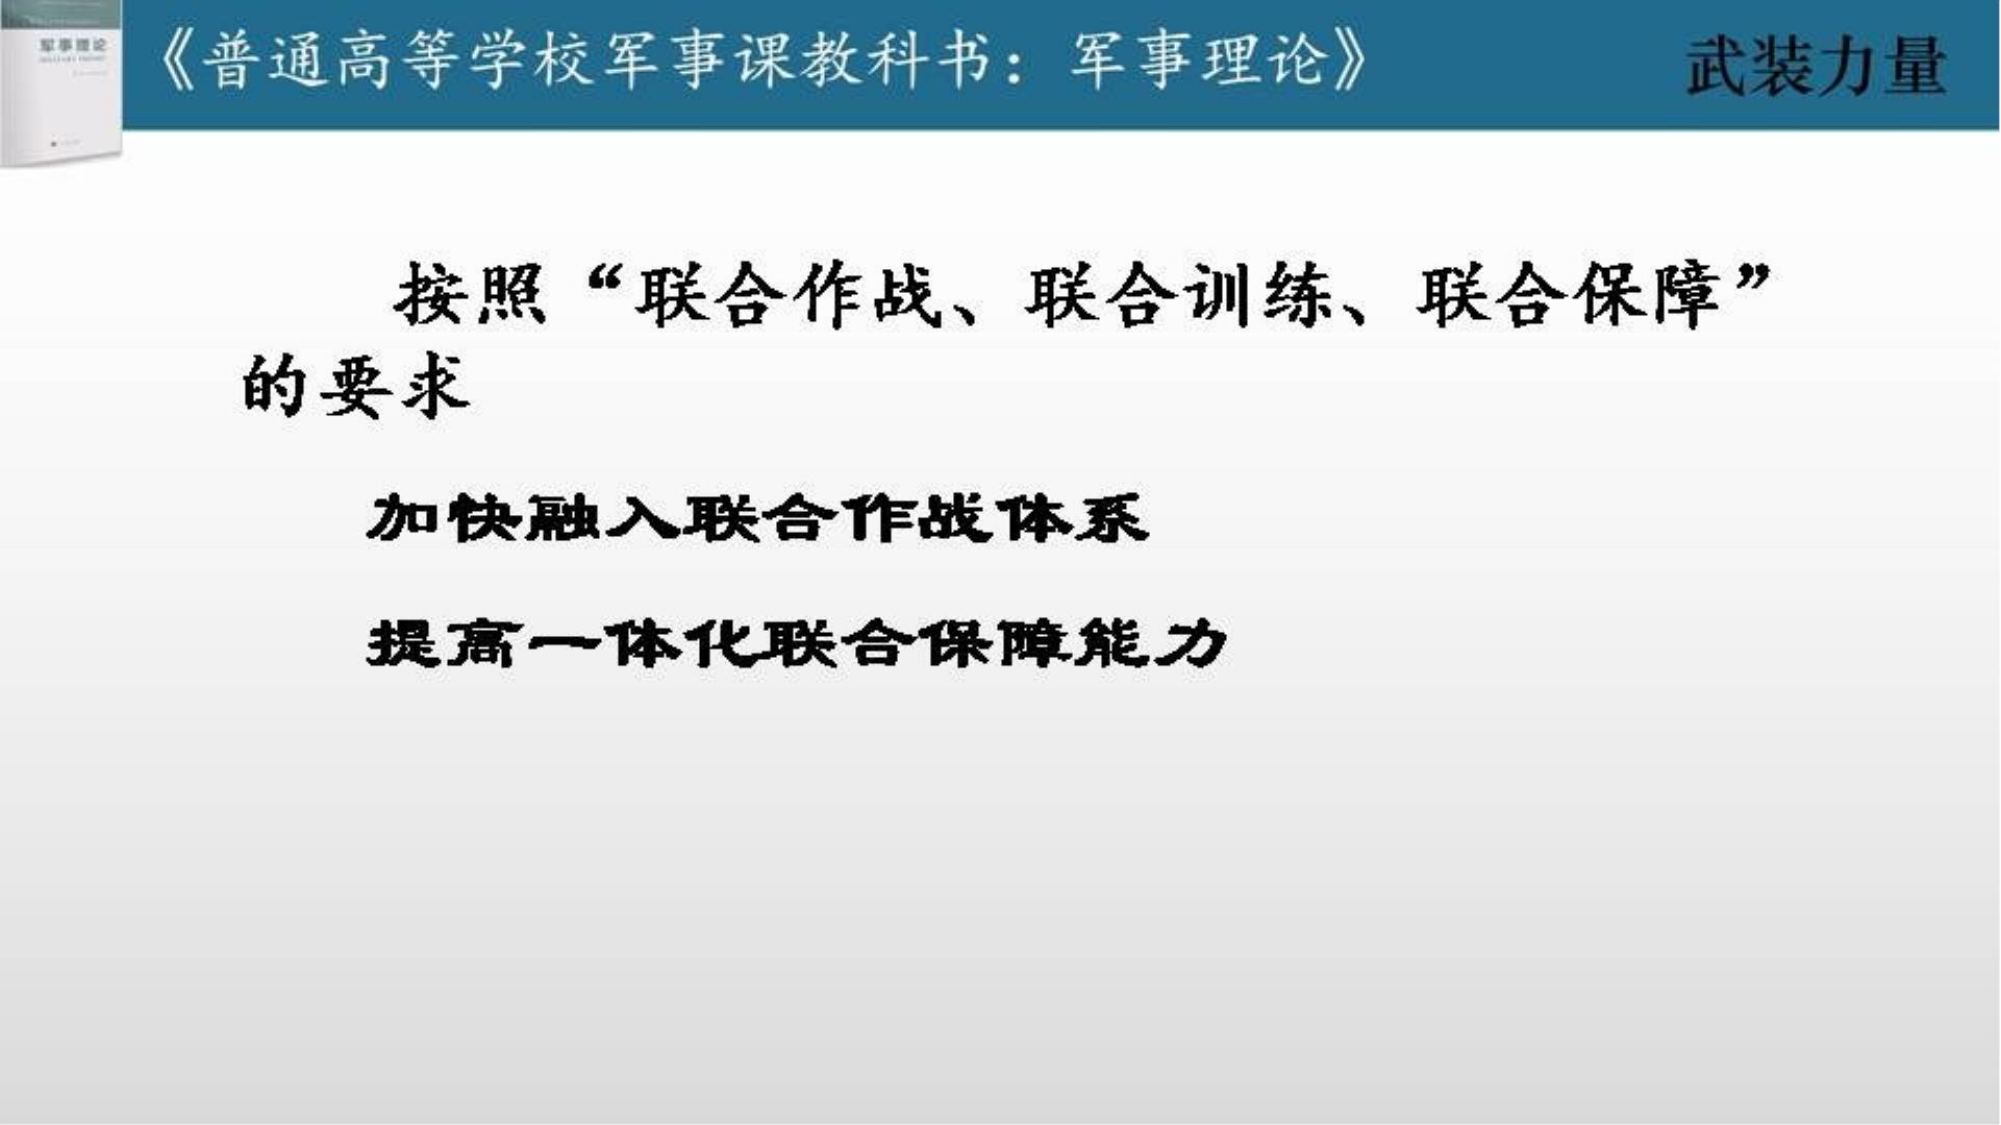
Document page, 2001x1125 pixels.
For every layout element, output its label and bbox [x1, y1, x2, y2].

text_box [0, 0, 2000, 1125]
